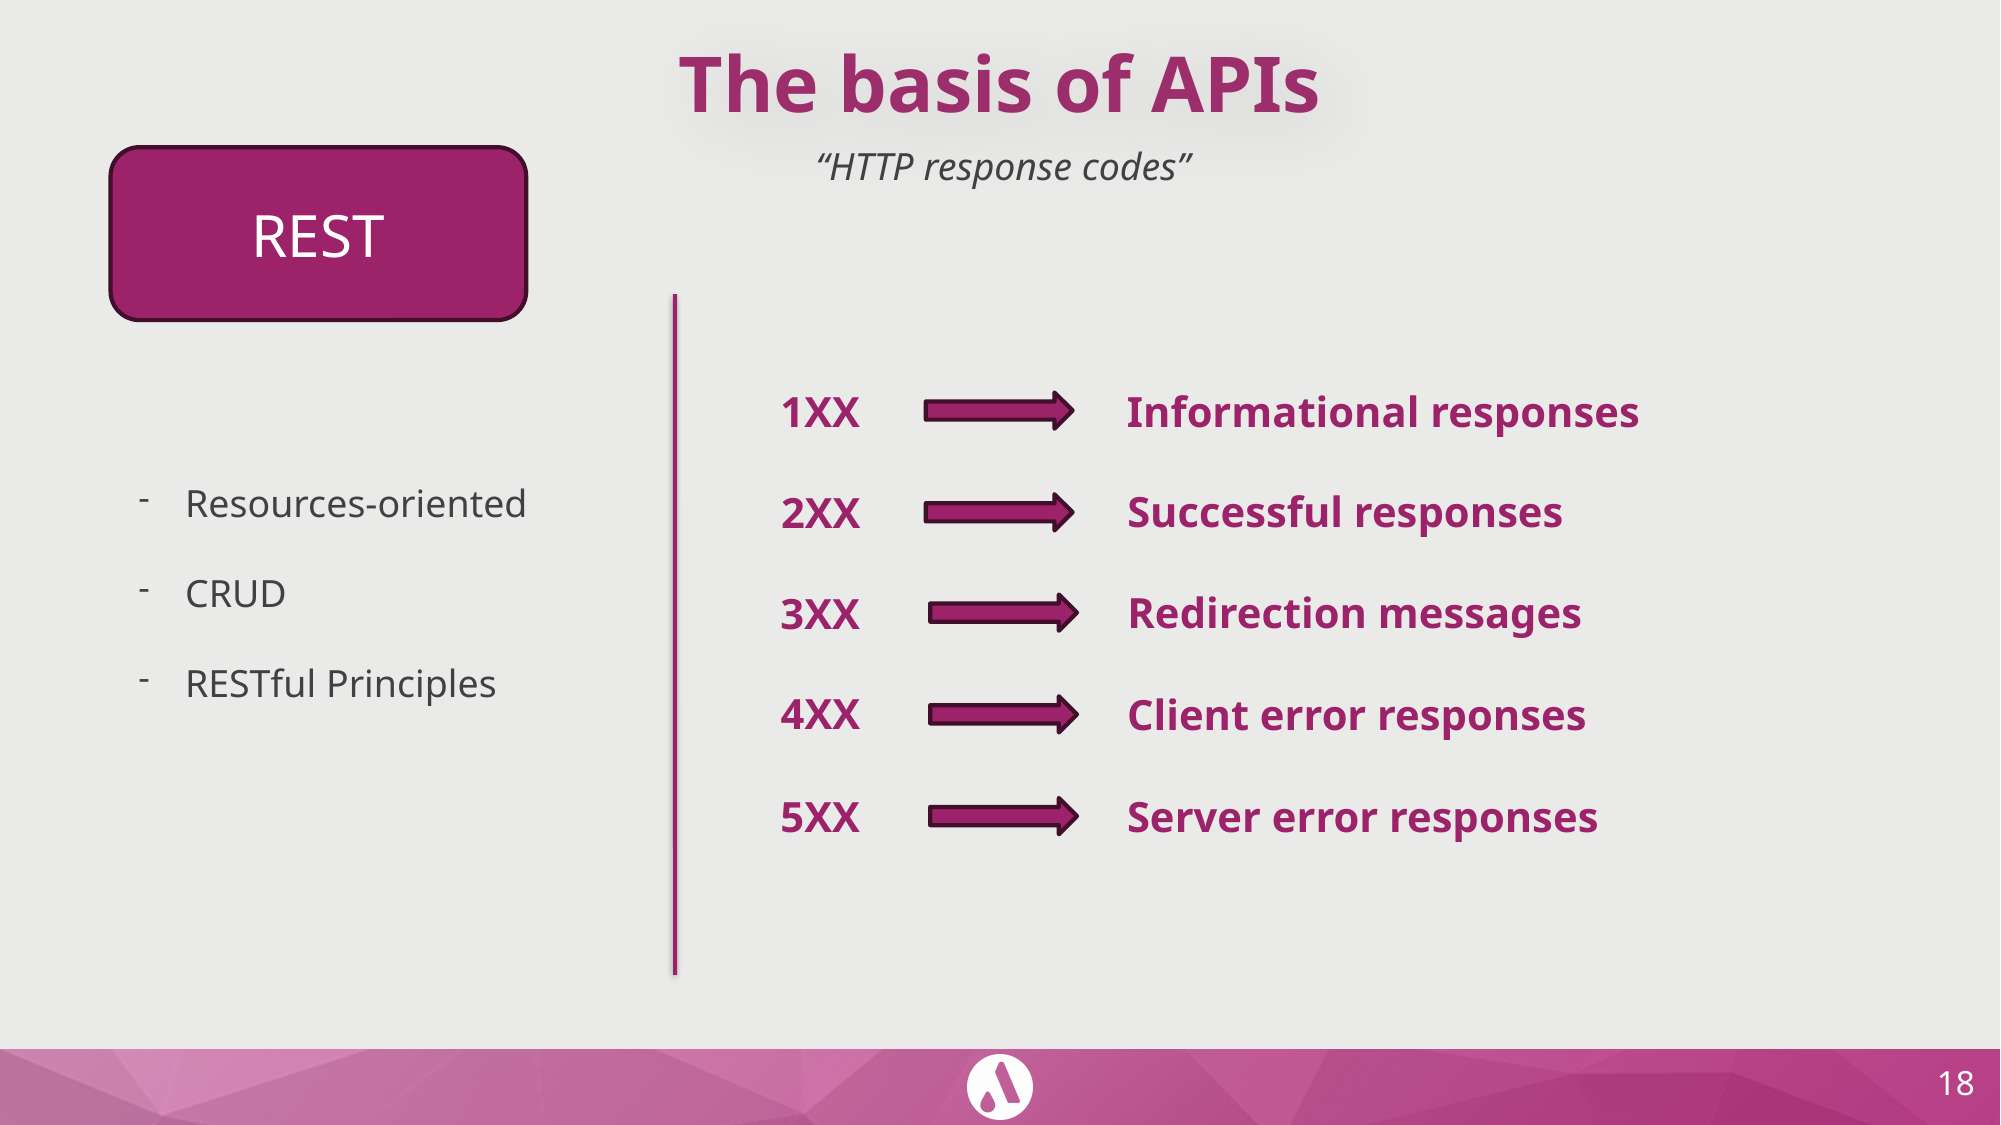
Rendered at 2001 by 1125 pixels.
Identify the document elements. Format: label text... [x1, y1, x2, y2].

text_box [930, 797, 1077, 835]
text_box 1XX [765, 378, 964, 444]
text_box Informational responses [1111, 378, 1765, 444]
text_box 3XX [765, 579, 964, 645]
text_box Redirection messages [1112, 579, 1766, 645]
text_box Client error responses [1112, 681, 1991, 747]
text_box 2XX [766, 479, 965, 545]
text_box Successful responses [1112, 478, 1766, 544]
text_box 4XX [765, 680, 965, 746]
slide_number ‹#› [1539, 1054, 1990, 1115]
text_box Resources-oriented CRUD RESTful Principles [123, 472, 574, 803]
title The basis of APIs [157, 35, 1843, 77]
text_box 5XX [765, 783, 964, 849]
text_box Server error responses [1112, 783, 1991, 849]
text_box [925, 392, 1073, 429]
picture [0, 1049, 2000, 1125]
text_box “HTTP response codes” [0, 77, 2000, 247]
text_box [930, 696, 1077, 733]
text_box [925, 494, 1073, 531]
text_box [930, 594, 1077, 631]
text_box REST [110, 147, 527, 321]
